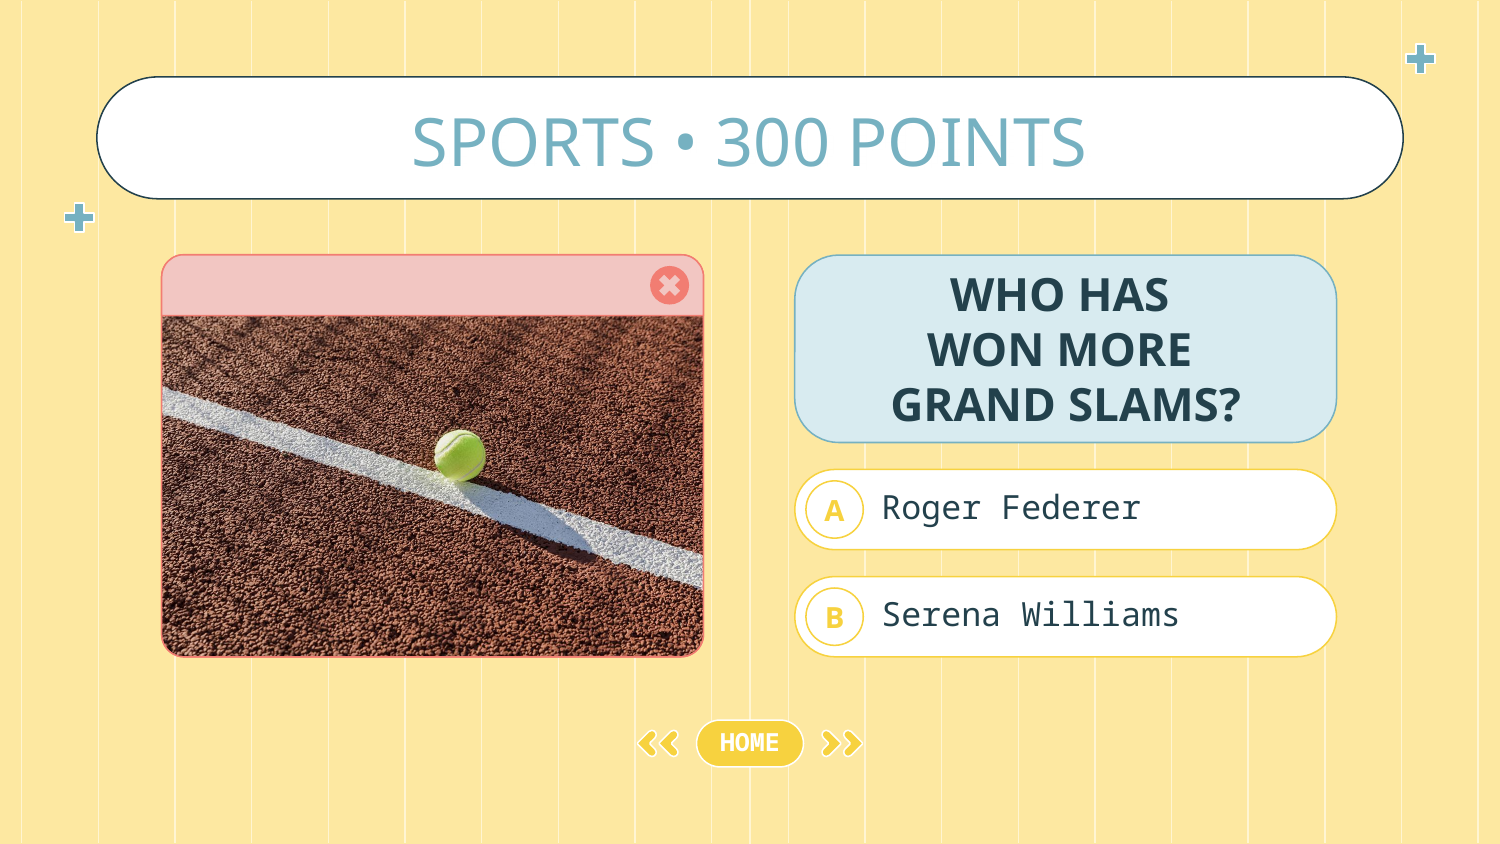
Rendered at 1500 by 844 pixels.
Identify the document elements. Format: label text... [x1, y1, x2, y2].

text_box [649, 265, 690, 305]
text_box WHO HAS WON MORE GRAND SLAMS? [794, 255, 1337, 443]
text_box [636, 730, 680, 757]
picture [161, 254, 704, 658]
text_box B [805, 588, 864, 646]
text_box HOME [696, 720, 804, 767]
title SPORTS • 300 POINTS [196, 84, 1303, 182]
text_box Serena Williams [794, 576, 1337, 657]
text_box Roger Federer [794, 469, 1337, 550]
text_box A [805, 480, 864, 539]
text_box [820, 730, 863, 757]
